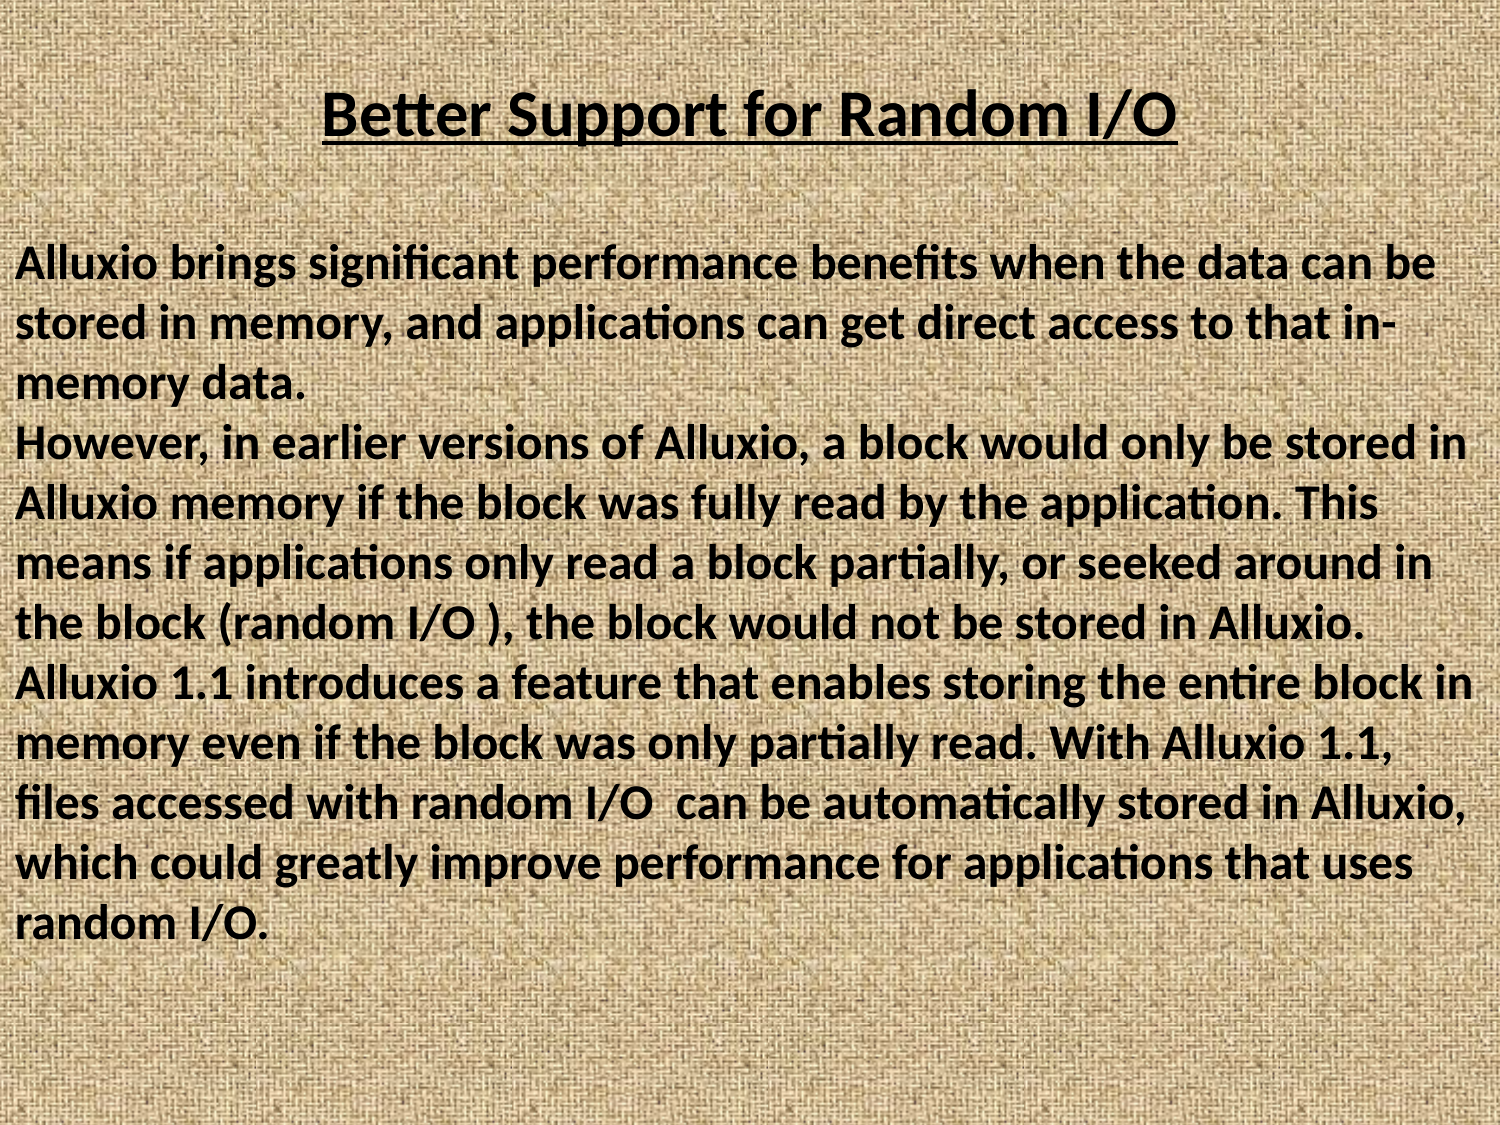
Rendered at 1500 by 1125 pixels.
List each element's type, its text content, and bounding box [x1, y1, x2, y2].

text_box Better Support for Random I/O Alluxio brings significant performance benefits when the data can be stored in memory, and applications can get direct access to that in-memory data. However, in earlier versions of Alluxio, a block would only be stored in Alluxio memory if the block was fully read by the application. This means if applications only read a block partially, or seeked around in the block (random I/O ), the block would not be stored in Alluxio. Alluxio 1.1 introduces a feature that enables storing the entire block in memory even if the block was only partially read. With Alluxio 1.1, files accessed with random I/O can be automatically stored in Alluxio, which could greatly improve performance for applications that uses random I/O. [0, 62, 1500, 1003]
text_box ALLUXIO [0, 0, 1500, 62]
text_box ALLUXIO [0, 1003, 1500, 1125]
